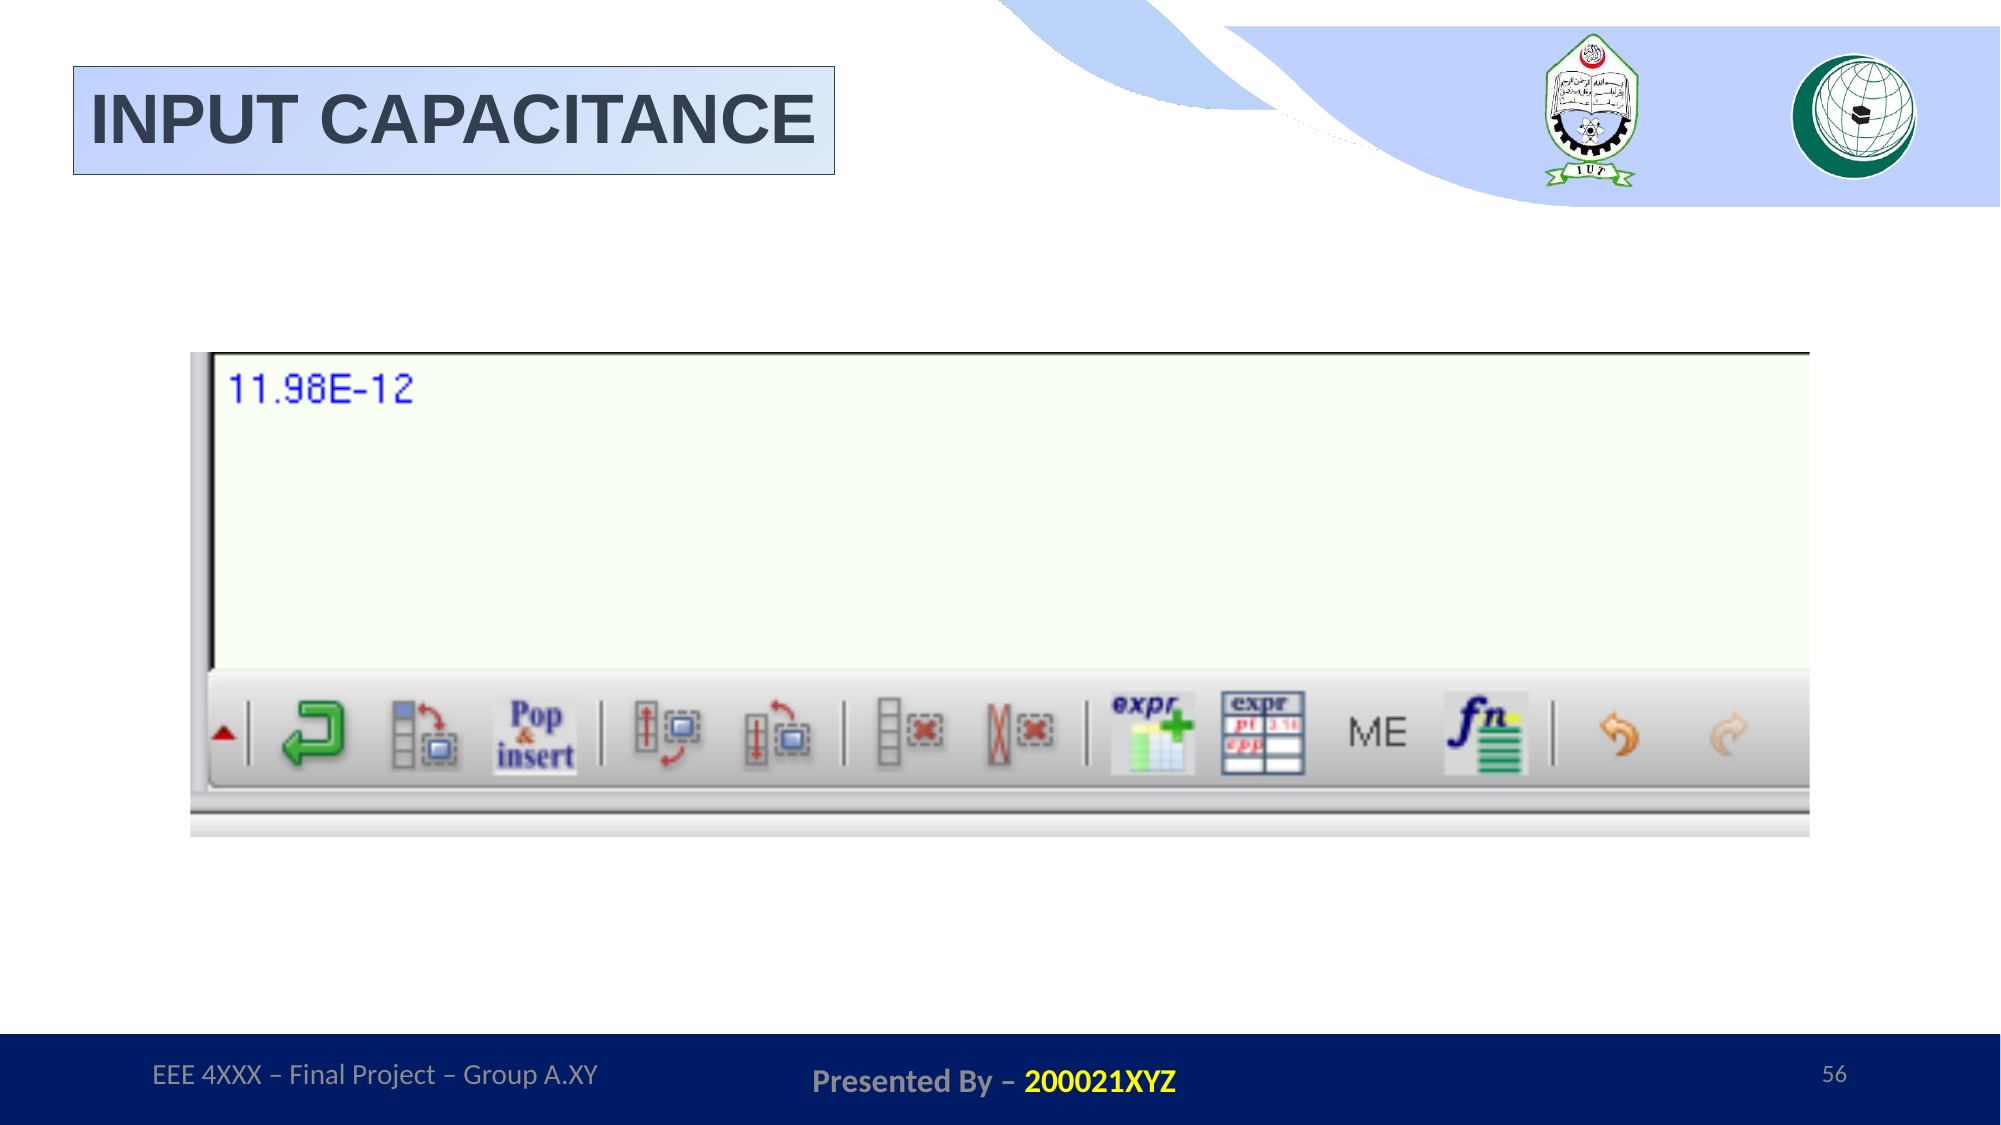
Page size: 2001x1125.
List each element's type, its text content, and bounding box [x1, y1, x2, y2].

list INPUT CAPACITANCE [73, 66, 835, 175]
picture [190, 352, 1810, 837]
picture [992, 0, 2000, 218]
footer Presented By – 200021XYZ [662, 1042, 1338, 1103]
slide_number EEE 4XXX – Final Project – Group A.XY [137, 1042, 622, 1103]
slide_number 56 [1412, 1042, 1863, 1103]
